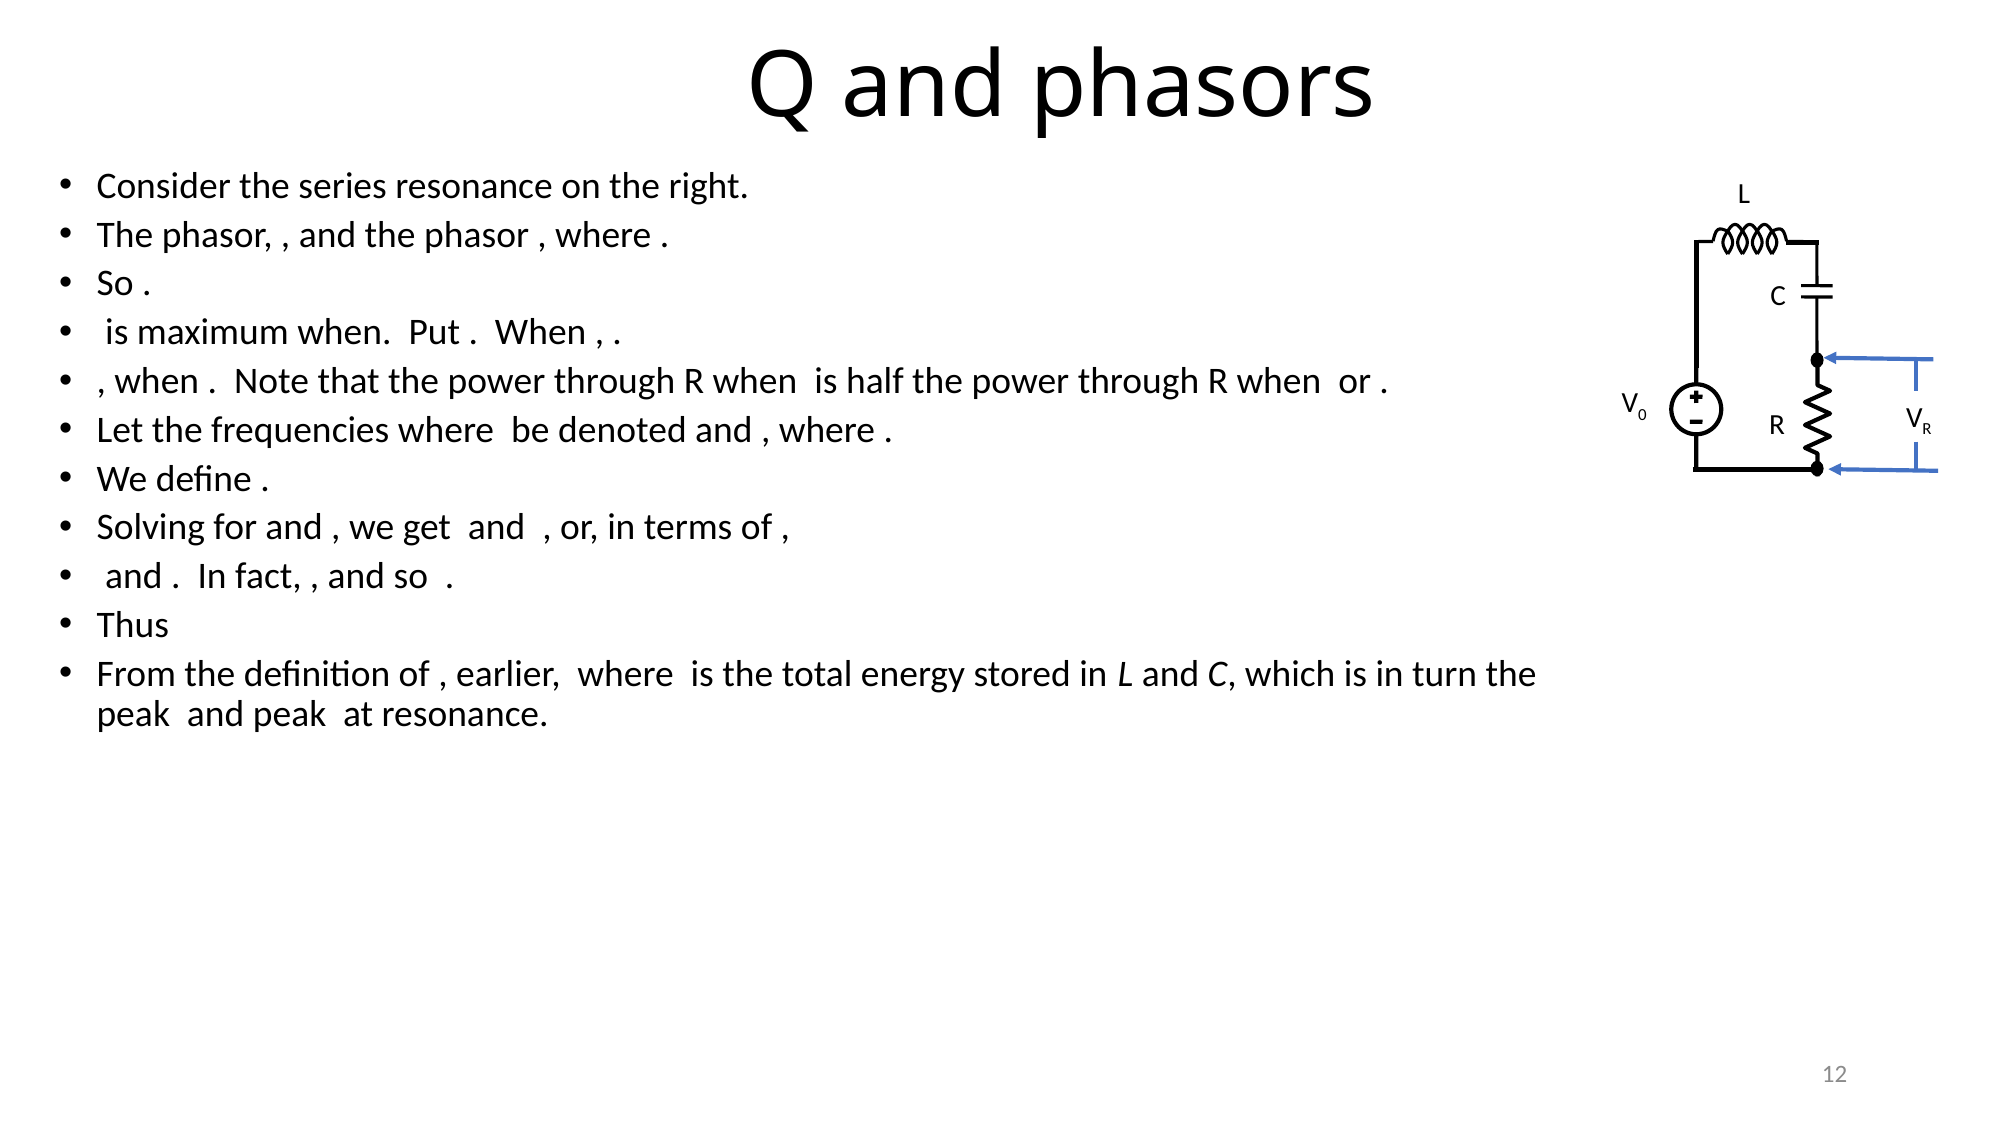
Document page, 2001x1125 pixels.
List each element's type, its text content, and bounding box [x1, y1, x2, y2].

slide_number 12 [1412, 1042, 1863, 1103]
title Q and phasors [199, 15, 1924, 159]
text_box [1606, 166, 1963, 485]
